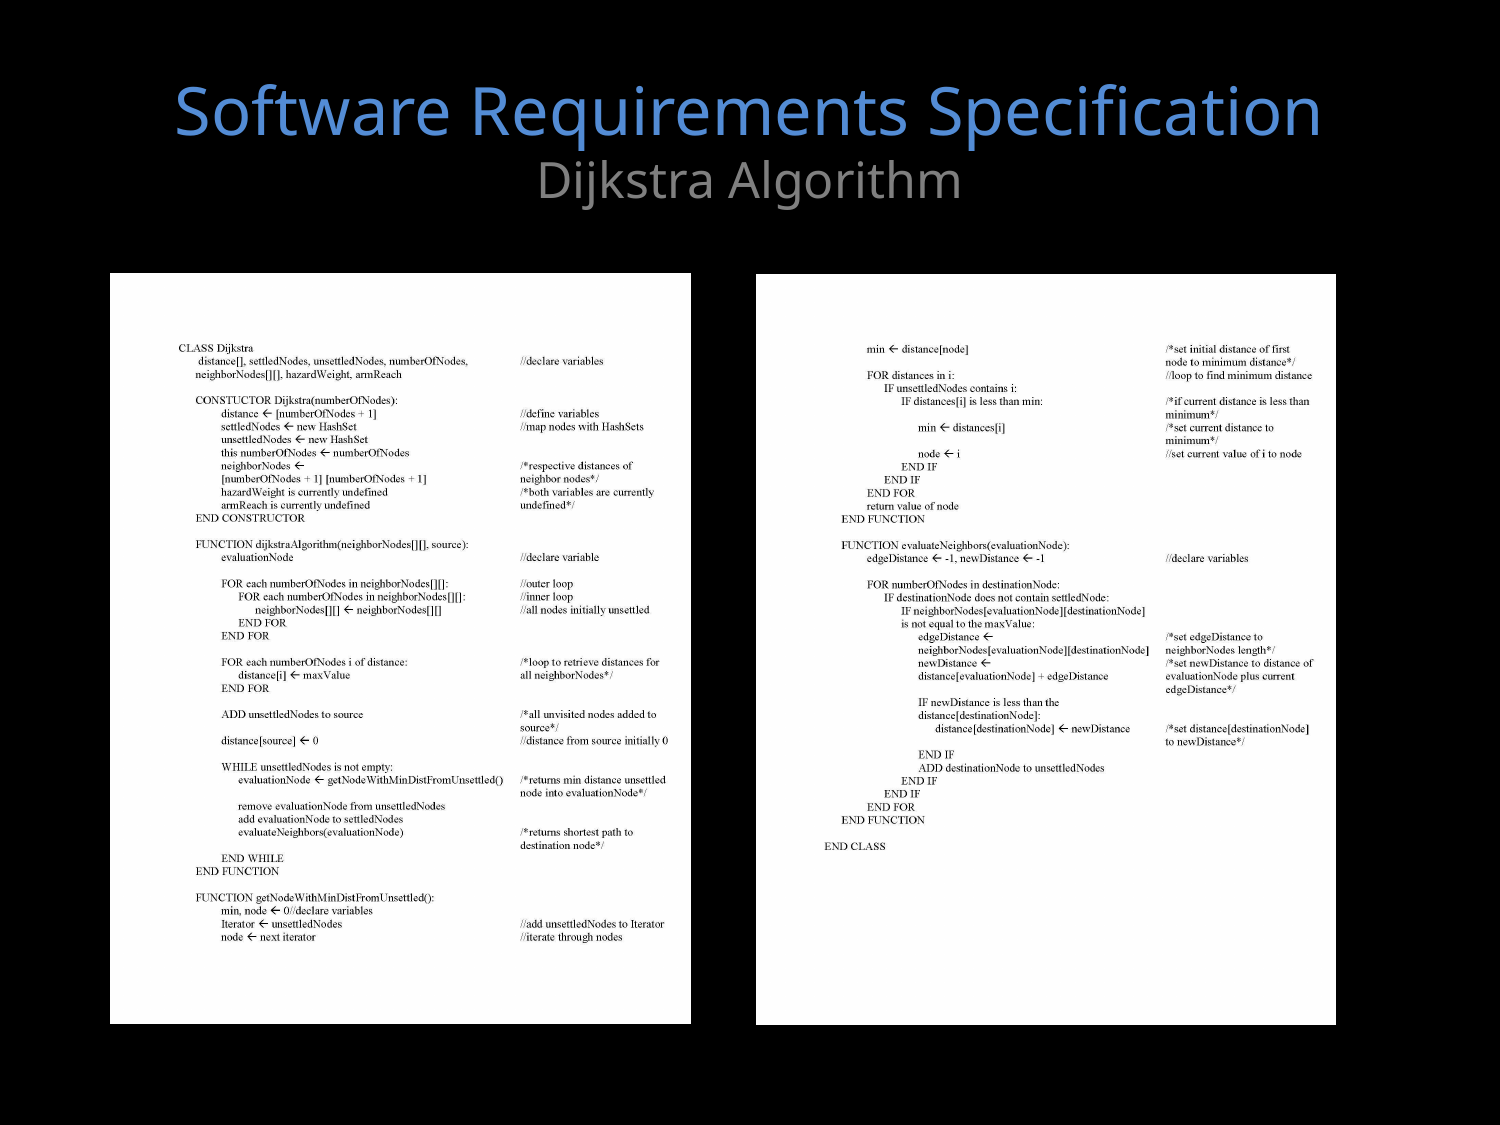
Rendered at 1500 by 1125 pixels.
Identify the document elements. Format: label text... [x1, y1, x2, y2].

title Software Requirements Specification Dijkstra Algorithm [75, 45, 1425, 233]
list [110, 272, 691, 1024]
picture [755, 274, 1336, 1025]
